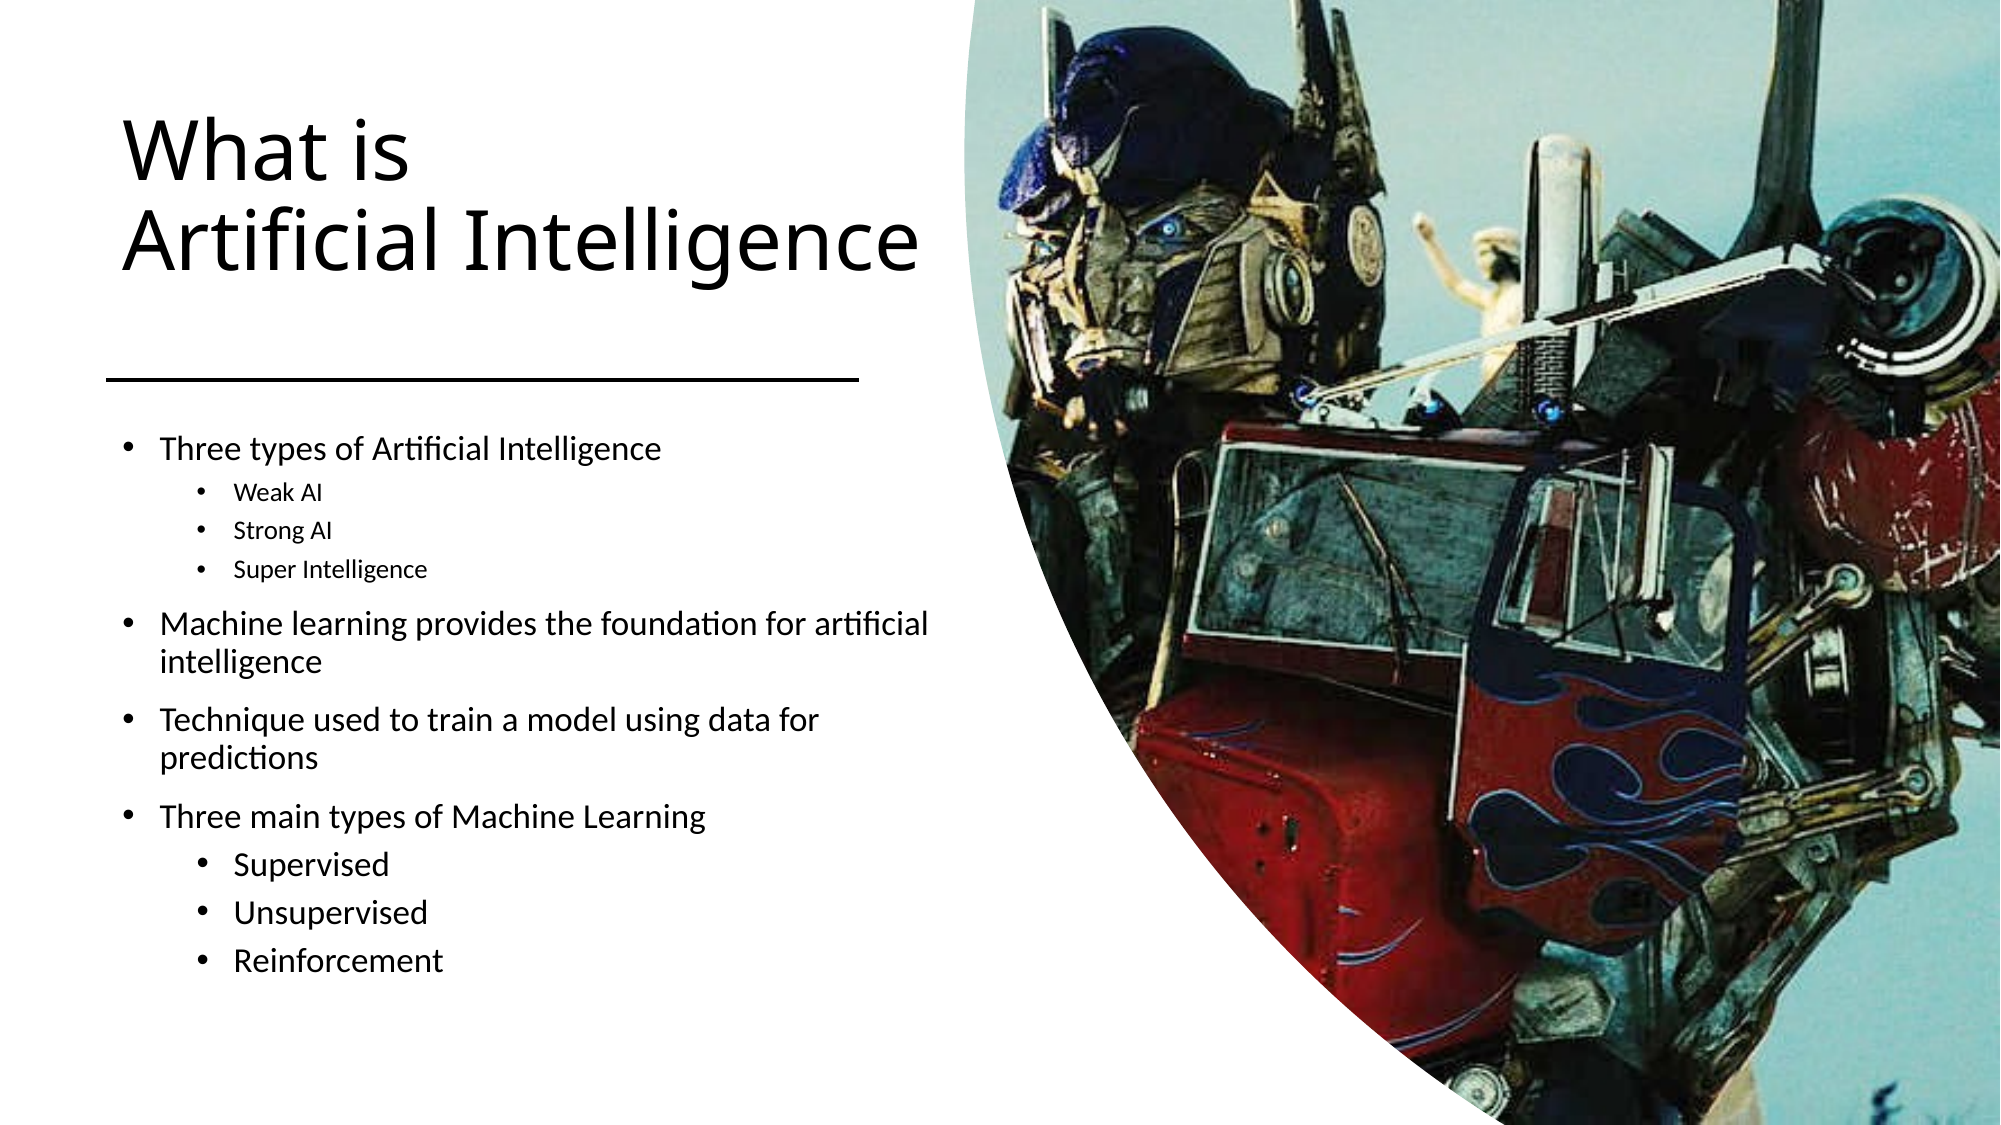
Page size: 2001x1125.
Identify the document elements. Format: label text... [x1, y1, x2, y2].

picture [964, 0, 2000, 1125]
title What is Artificial Intelligence [107, 59, 948, 338]
list Three types of Artificial Intelligence Weak AI Strong AI Super Intelligence Machine learning provides the foundation for artificial intelligence Technique used to train a model using data for predictions Three main types of Machine Learning Supervised Unsupervised Reinforcement [107, 422, 948, 991]
